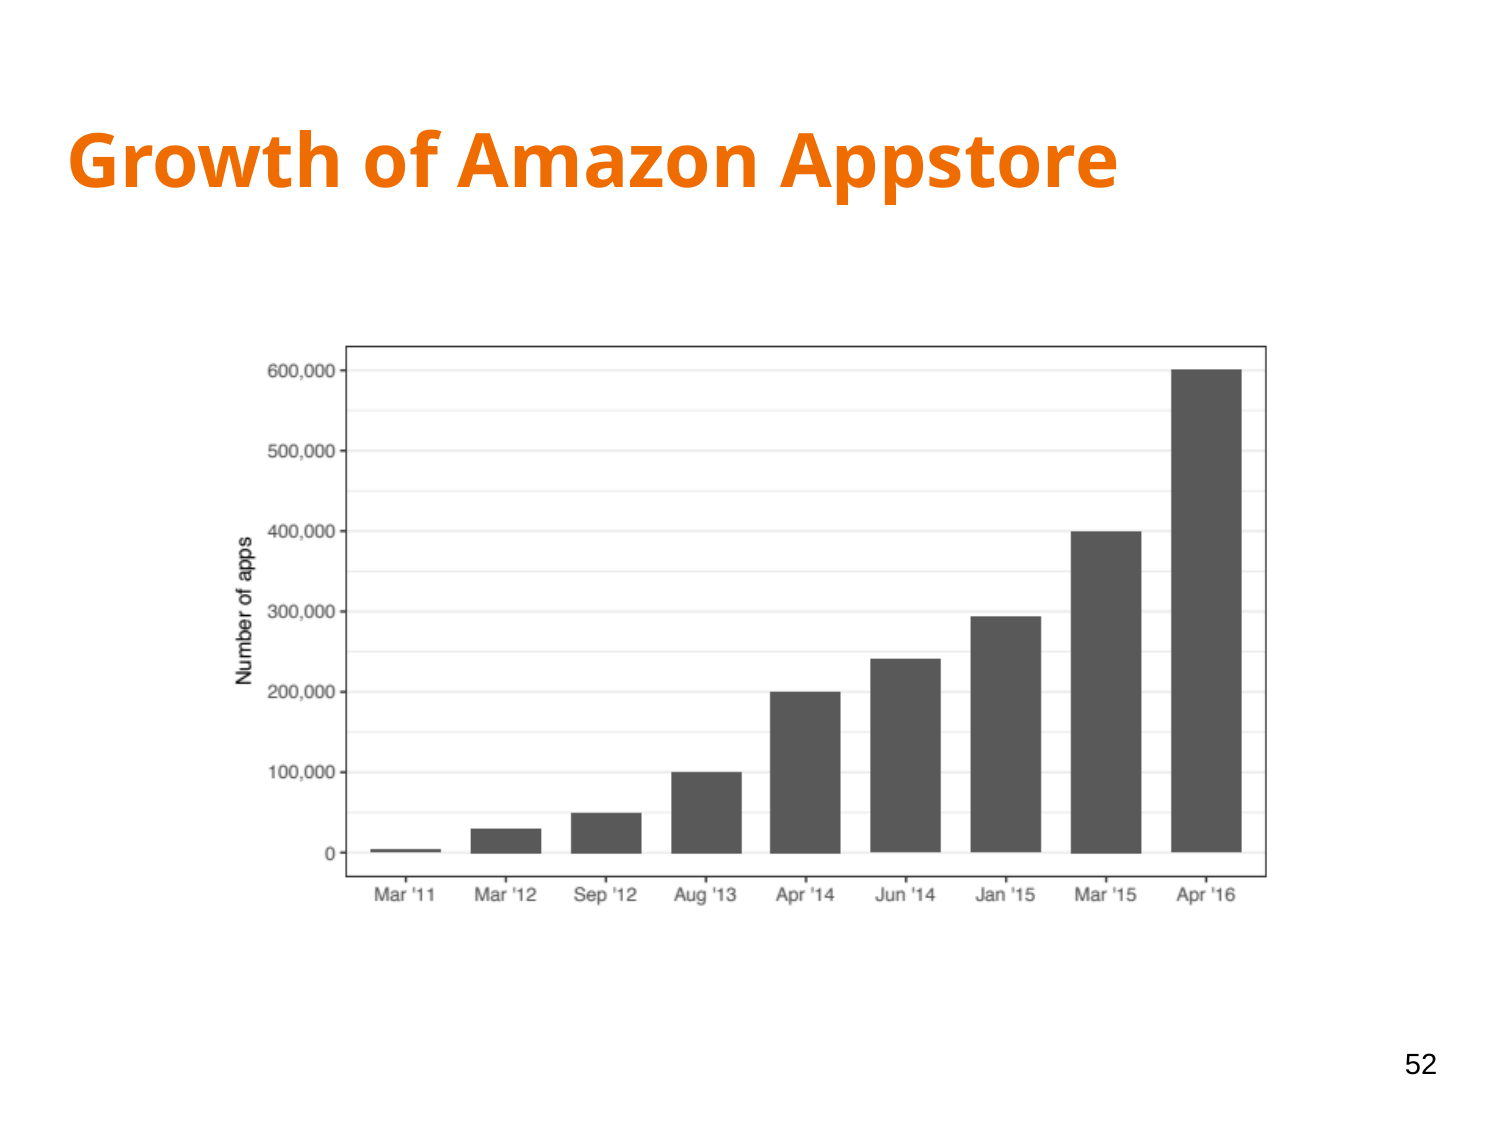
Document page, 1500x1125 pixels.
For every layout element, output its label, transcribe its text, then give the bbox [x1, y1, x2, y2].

picture [224, 335, 1276, 937]
title Growth of Amazon Appstore [51, 97, 1449, 252]
slide_number 51 [1389, 1019, 1480, 1106]
